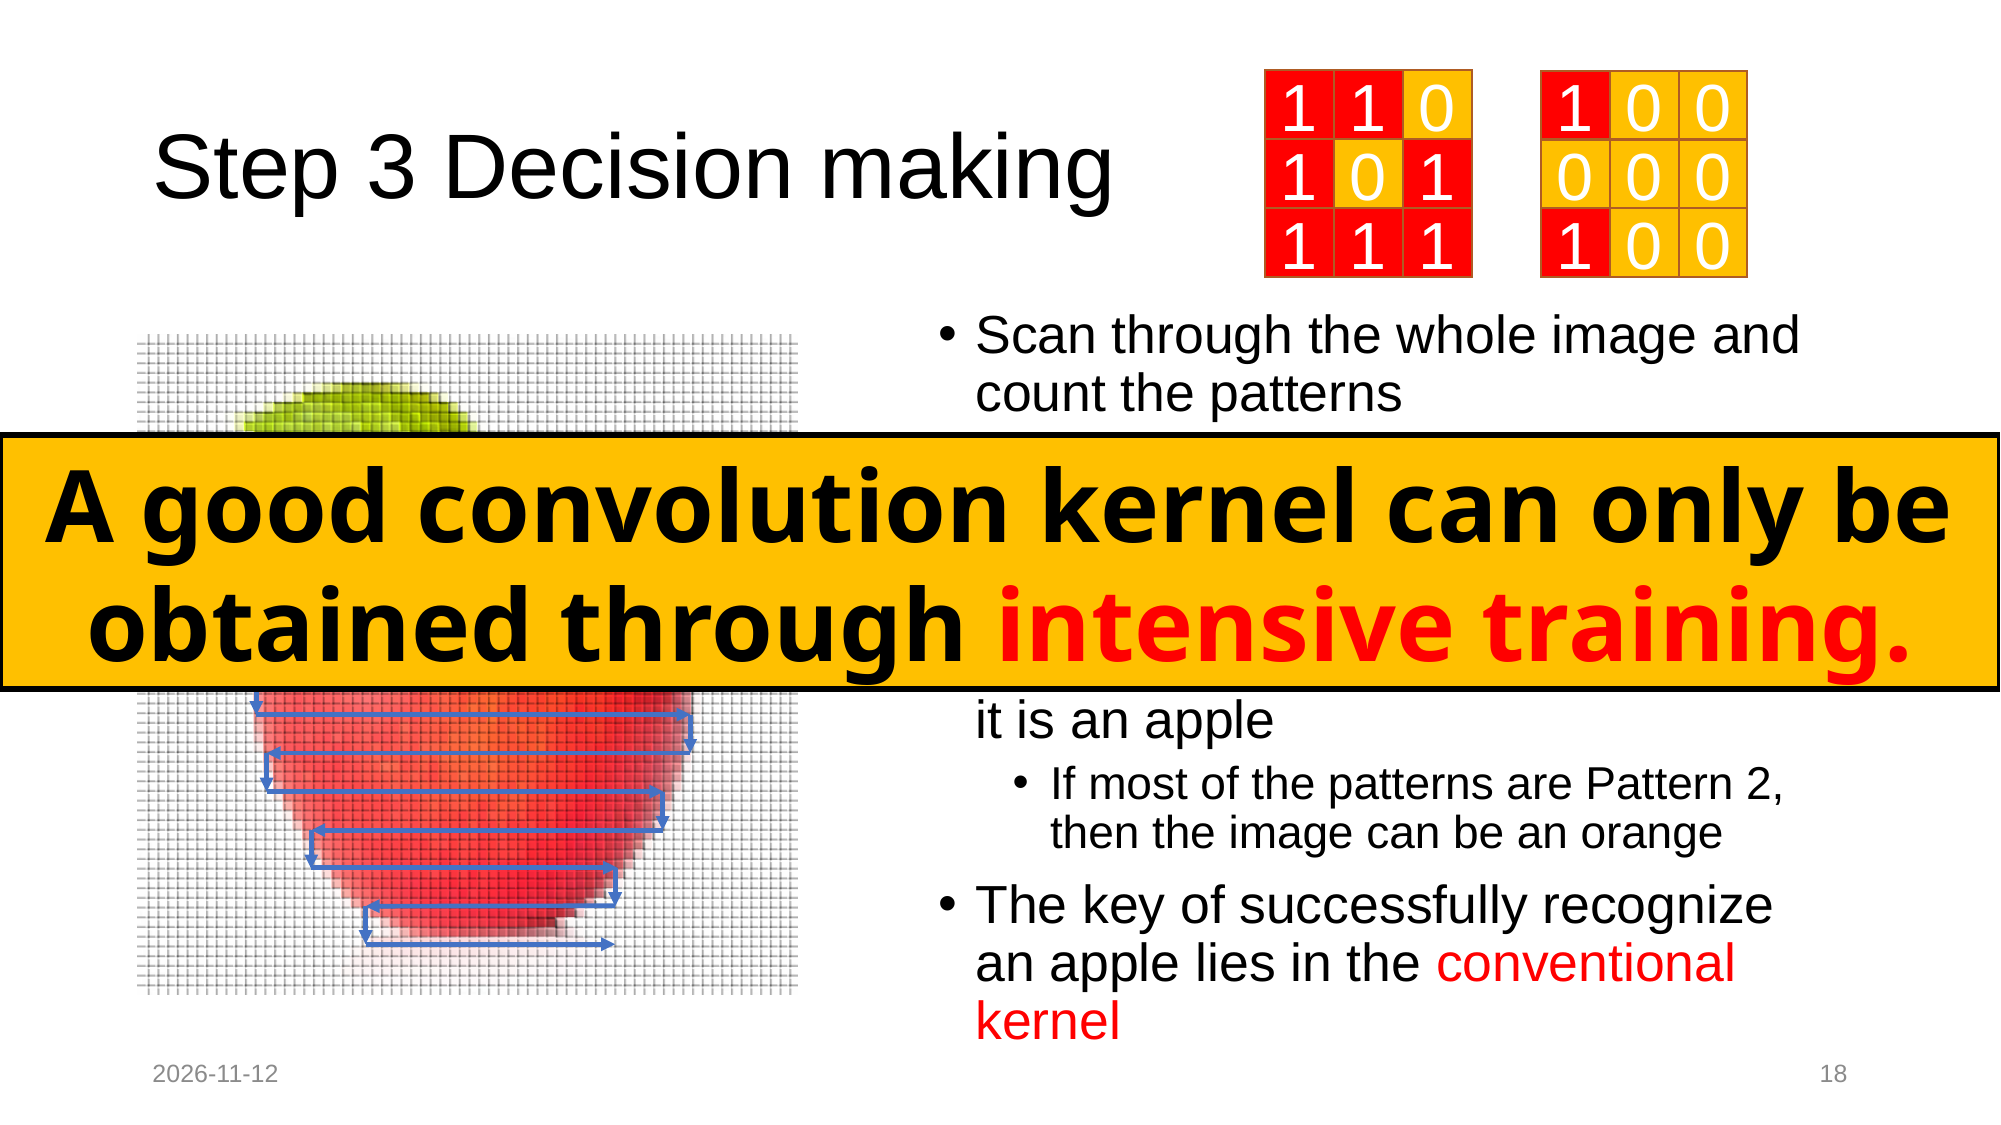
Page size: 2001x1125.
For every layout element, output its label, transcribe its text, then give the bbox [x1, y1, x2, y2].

text_box A good convolution kernel can only be obtained through intensive training. [0, 434, 137, 690]
list Scan through the whole image and count the patterns The more Pattern 1 are there, the more likely that the image is an apple Otherwise, it is not so “probably” that it is an apple If most of the patterns are Pattern 2, then the image can be an orange The key of successfully recognize an apple lies in the conventional kernel [923, 299, 1863, 434]
picture [137, 334, 798, 995]
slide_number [137, 1042, 588, 1103]
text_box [1264, 69, 1472, 278]
text_box A good convolution kernel can only be obtained through intensive training. [798, 434, 2000, 690]
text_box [1540, 70, 1748, 278]
slide_number 18 [1412, 1042, 1863, 1103]
list Scan through the whole image and count the patterns The more Pattern 1 are there, the more likely that the image is an apple Otherwise, it is not so “probably” that it is an apple If most of the patterns are Pattern 2, then the image can be an orange The key of successfully recognize an apple lies in the conventional kernel [923, 690, 1863, 1066]
title Step 3 Decision making [137, 59, 1863, 278]
